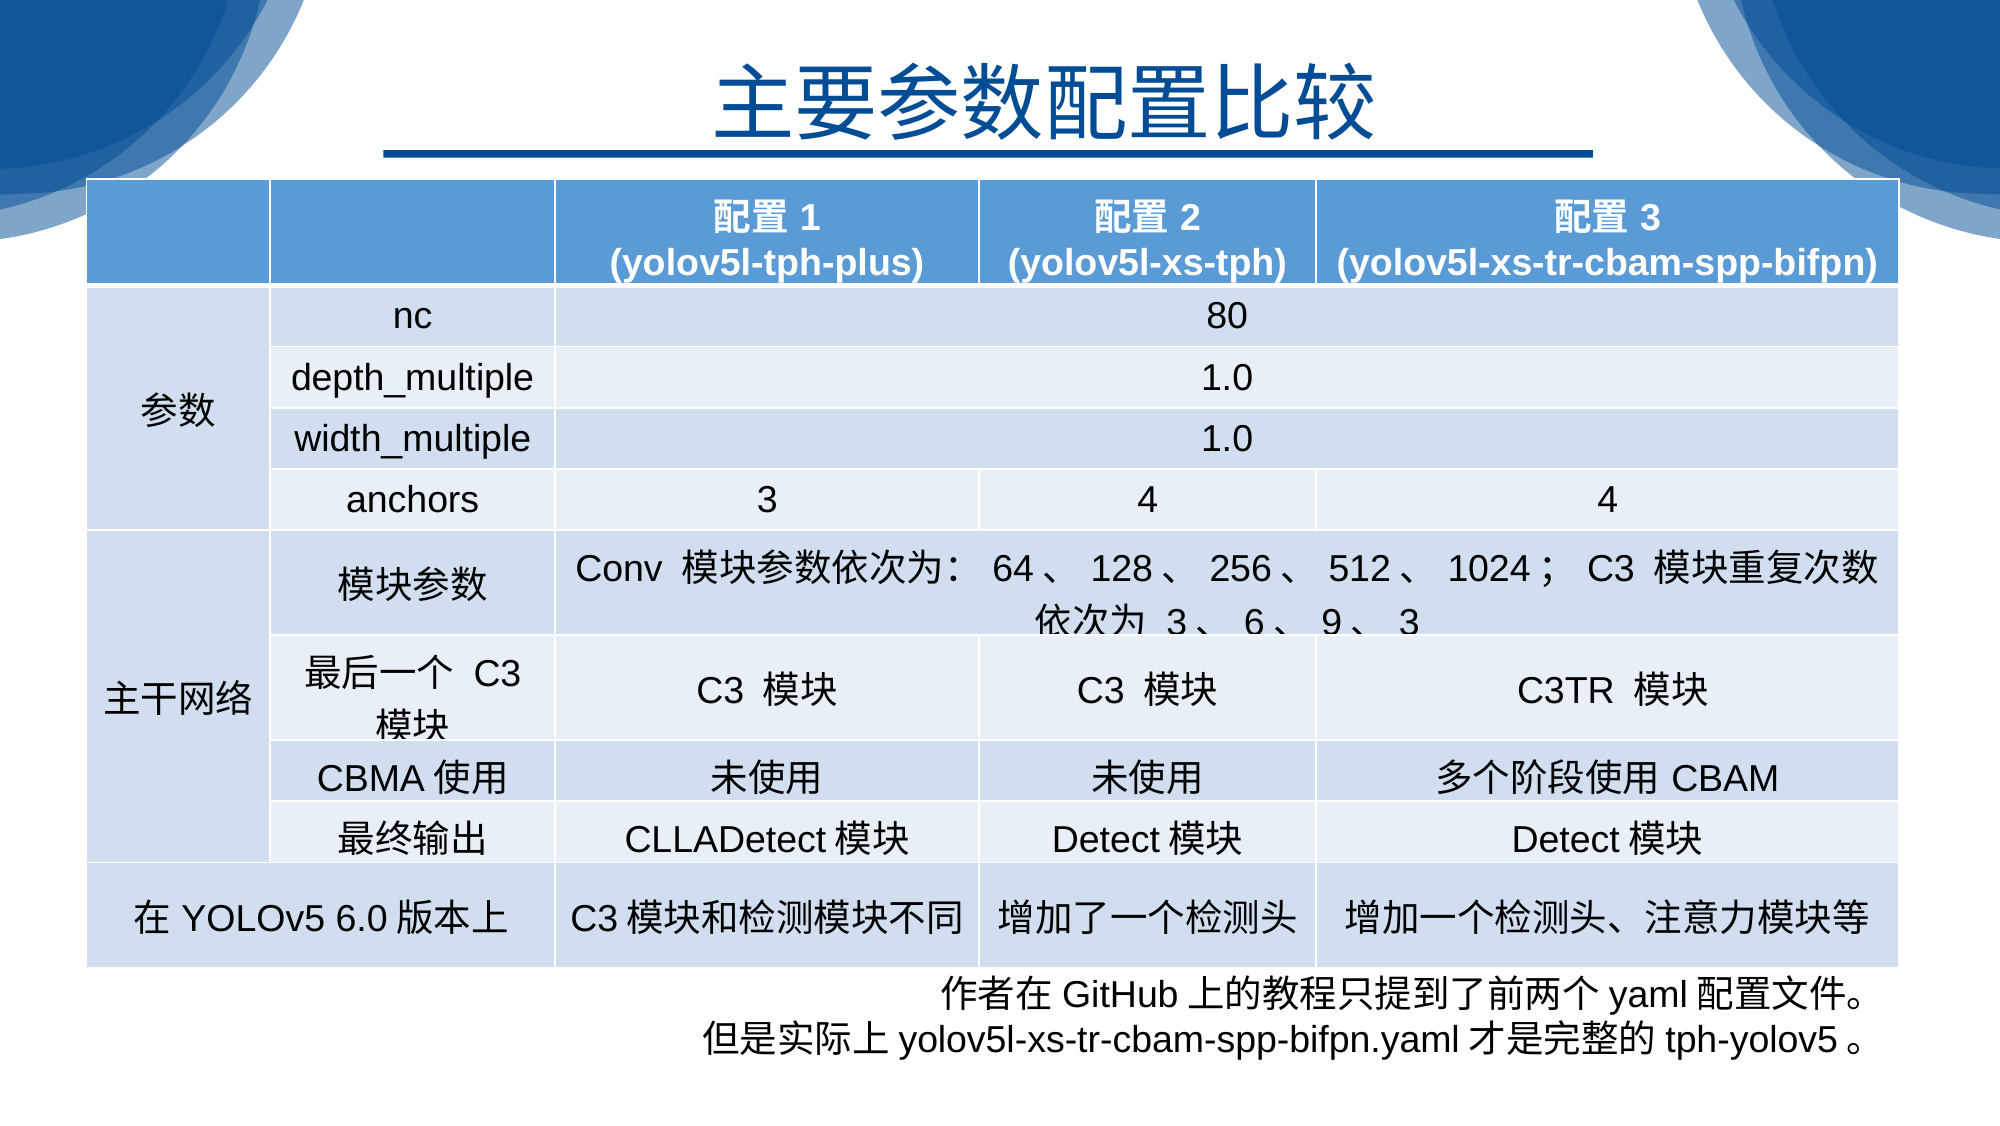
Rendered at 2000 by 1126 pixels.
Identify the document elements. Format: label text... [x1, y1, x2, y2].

table_cell 1.0 [556, 409, 1898, 468]
table_cell 80 [556, 288, 1898, 346]
table_cell CBMA使用 [271, 741, 554, 800]
table_cell 增加一个检测头、注意力模块等 [1317, 863, 1898, 962]
table_header [87, 201, 269, 283]
table_header 配置1 (yolov5l-tph-plus) [556, 180, 978, 283]
table_cell C3模块和检测模块不同 [556, 863, 978, 967]
table_cell 4 [1317, 470, 1898, 529]
table_cell 多个阶段使用CBAM [1317, 741, 1898, 800]
table_cell 3 [556, 470, 978, 529]
table_cell 在YOLOv5 6.0版本上 [87, 863, 554, 967]
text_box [1681, 0, 2000, 201]
table_cell 未使用 [556, 741, 978, 800]
table_cell 最终输出 [271, 802, 554, 862]
table_cell anchors [271, 470, 554, 529]
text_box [0, 0, 320, 201]
table_cell C3TR 模块 [1317, 636, 1898, 739]
table_cell C3 模块 [980, 636, 1315, 739]
table_cell Detect模块 [980, 802, 1315, 862]
table_cell depth_multiple [271, 347, 554, 407]
table_cell 参数 [87, 288, 269, 529]
table_header 配置2 (yolov5l-xs-tph) [980, 180, 1315, 283]
table_header [271, 180, 554, 283]
table_cell nc [271, 288, 554, 346]
table_cell 主干网络 [87, 531, 269, 862]
table_cell Detect模块 [1317, 802, 1898, 862]
table_cell Conv 模块参数依次为：64、128、256、512、1024；C3 模块重复次数依次为 3、6、9、3 [556, 531, 1898, 634]
table_cell 模块参数 [271, 531, 554, 634]
table_cell 未使用 [980, 741, 1315, 800]
table_header 配置3 (yolov5l-xs-tr-cbam-spp-bifpn) [1317, 180, 1898, 283]
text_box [383, 43, 1593, 160]
table_cell width_multiple [271, 409, 554, 468]
table_cell 1.0 [556, 347, 1898, 407]
table_cell 最后一个 C3 模块 [271, 636, 554, 739]
table_cell CLLADetect模块 [556, 802, 978, 862]
table_cell C3 模块 [556, 636, 978, 739]
table_cell 4 [980, 470, 1315, 529]
text_box 作者在GitHub上的教程只提到了前两个yaml配置文件。 但是实际上yolov5l-xs-tr-cbam-spp-bifpn.yaml才是完整的tph-yolov5。 [618, 962, 1900, 1067]
table_cell 增加了一个检测头 [980, 863, 1315, 962]
